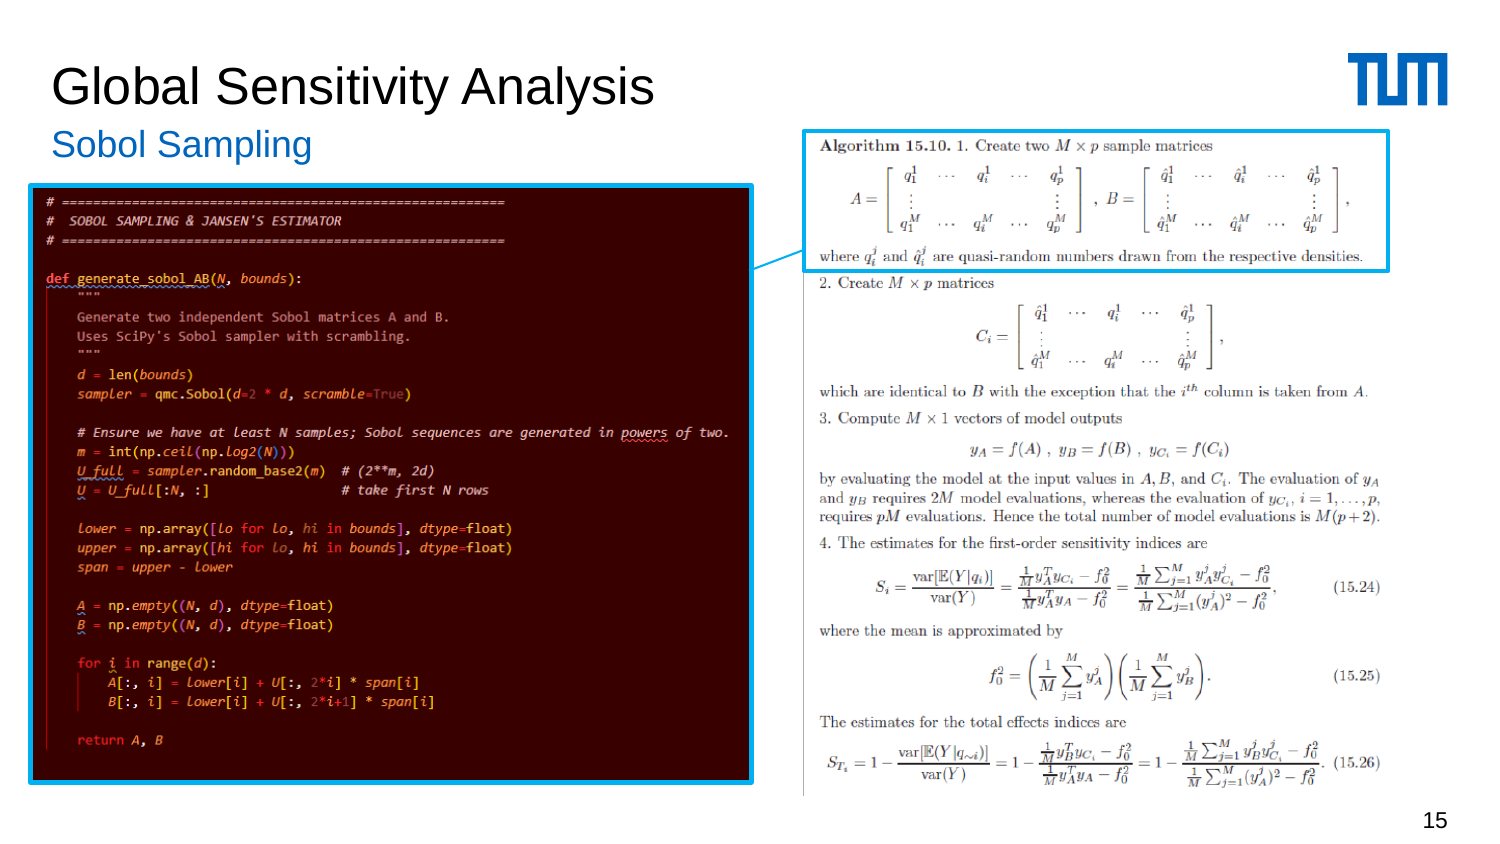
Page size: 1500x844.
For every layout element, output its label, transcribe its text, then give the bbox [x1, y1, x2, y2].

picture [803, 274, 1389, 796]
slide_number 15 [1111, 796, 1448, 842]
list Sobol Sampling [51, 112, 1447, 165]
title Global Sensitivity Analysis [50, 47, 1448, 111]
picture [34, 189, 748, 779]
picture [807, 134, 1385, 268]
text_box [748, 249, 804, 271]
